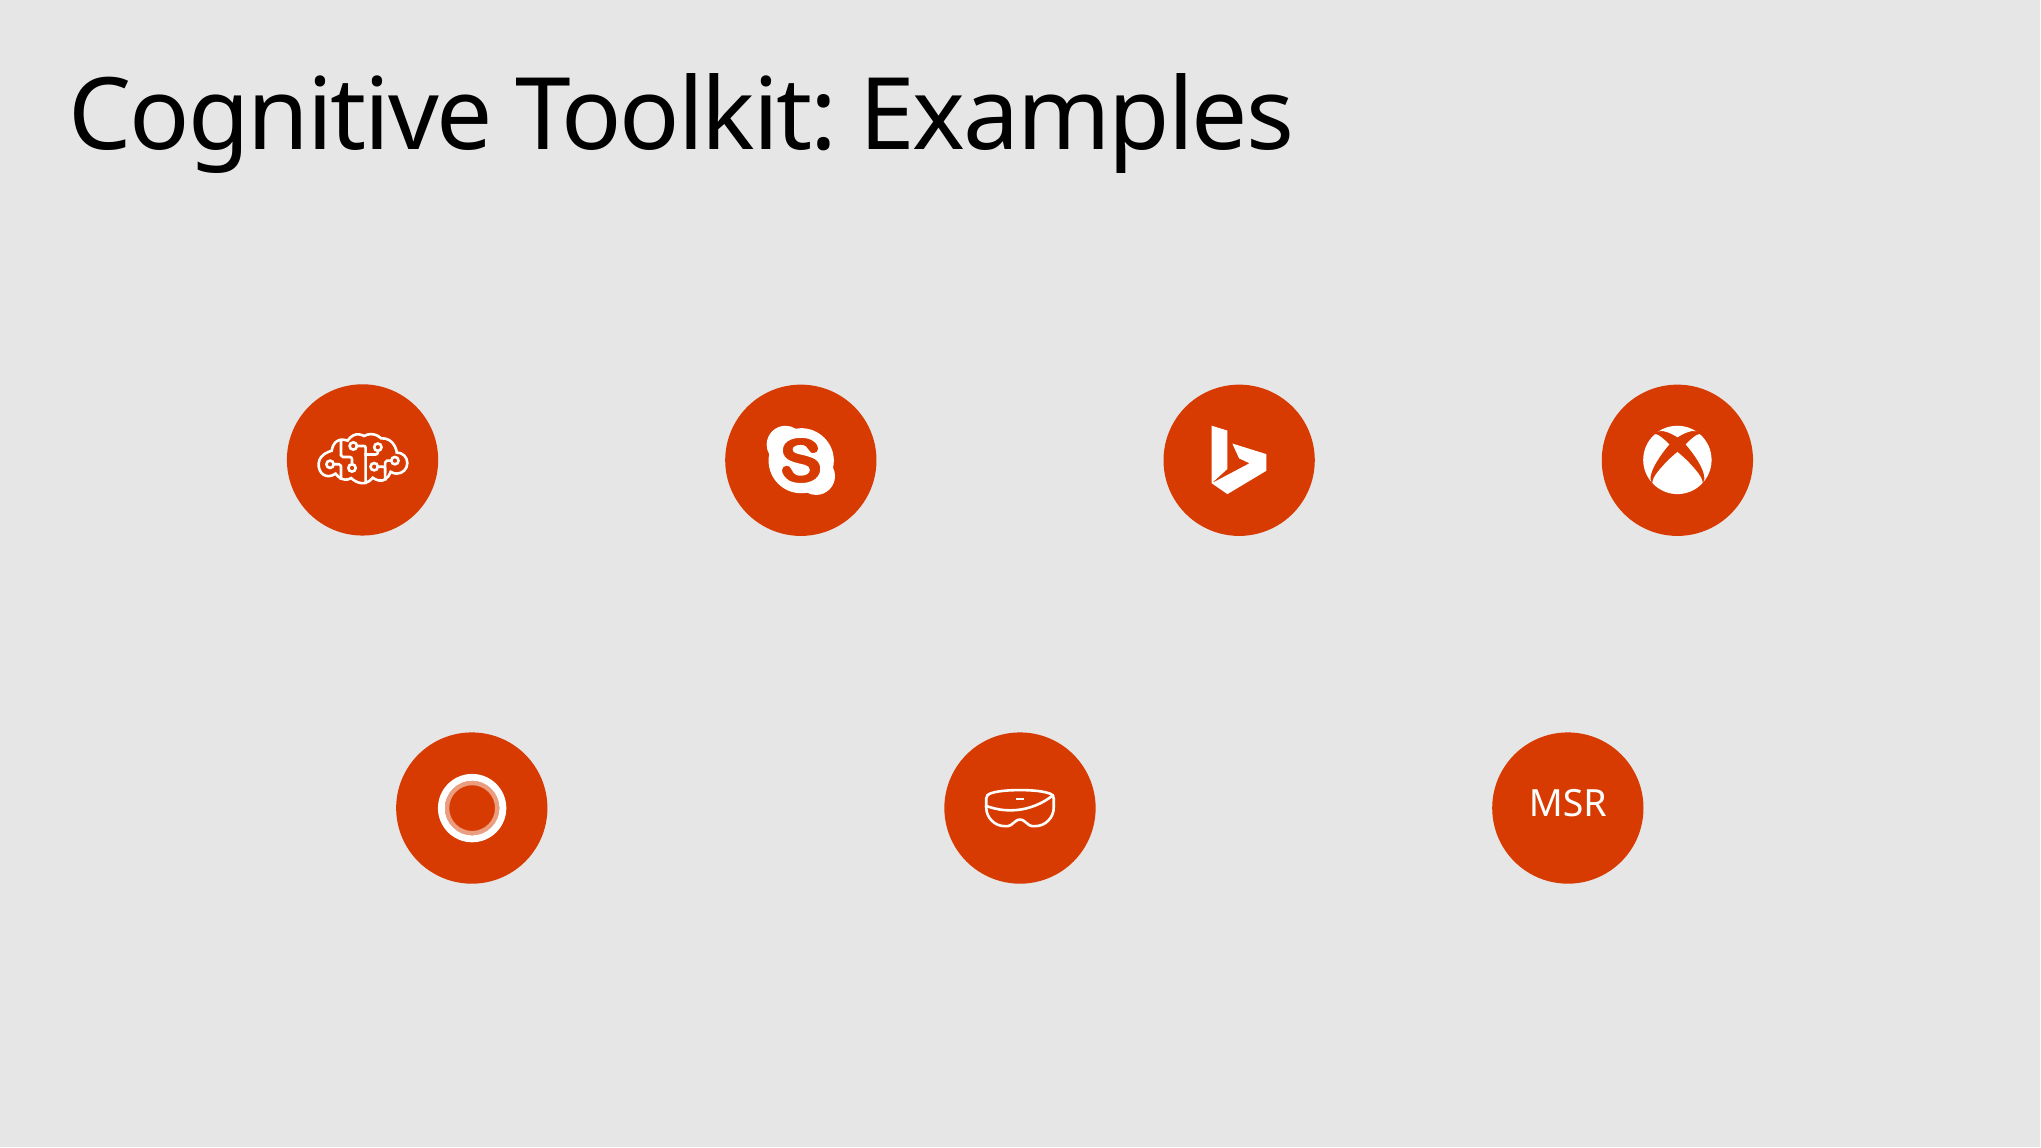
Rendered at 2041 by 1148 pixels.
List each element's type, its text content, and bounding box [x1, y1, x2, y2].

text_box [944, 732, 1096, 884]
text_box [1491, 732, 1644, 884]
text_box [395, 732, 548, 884]
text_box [286, 384, 439, 536]
title Cognitive Toolkit: Examples [45, 48, 1996, 199]
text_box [724, 384, 877, 537]
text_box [1601, 384, 1754, 537]
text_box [1163, 384, 1316, 537]
